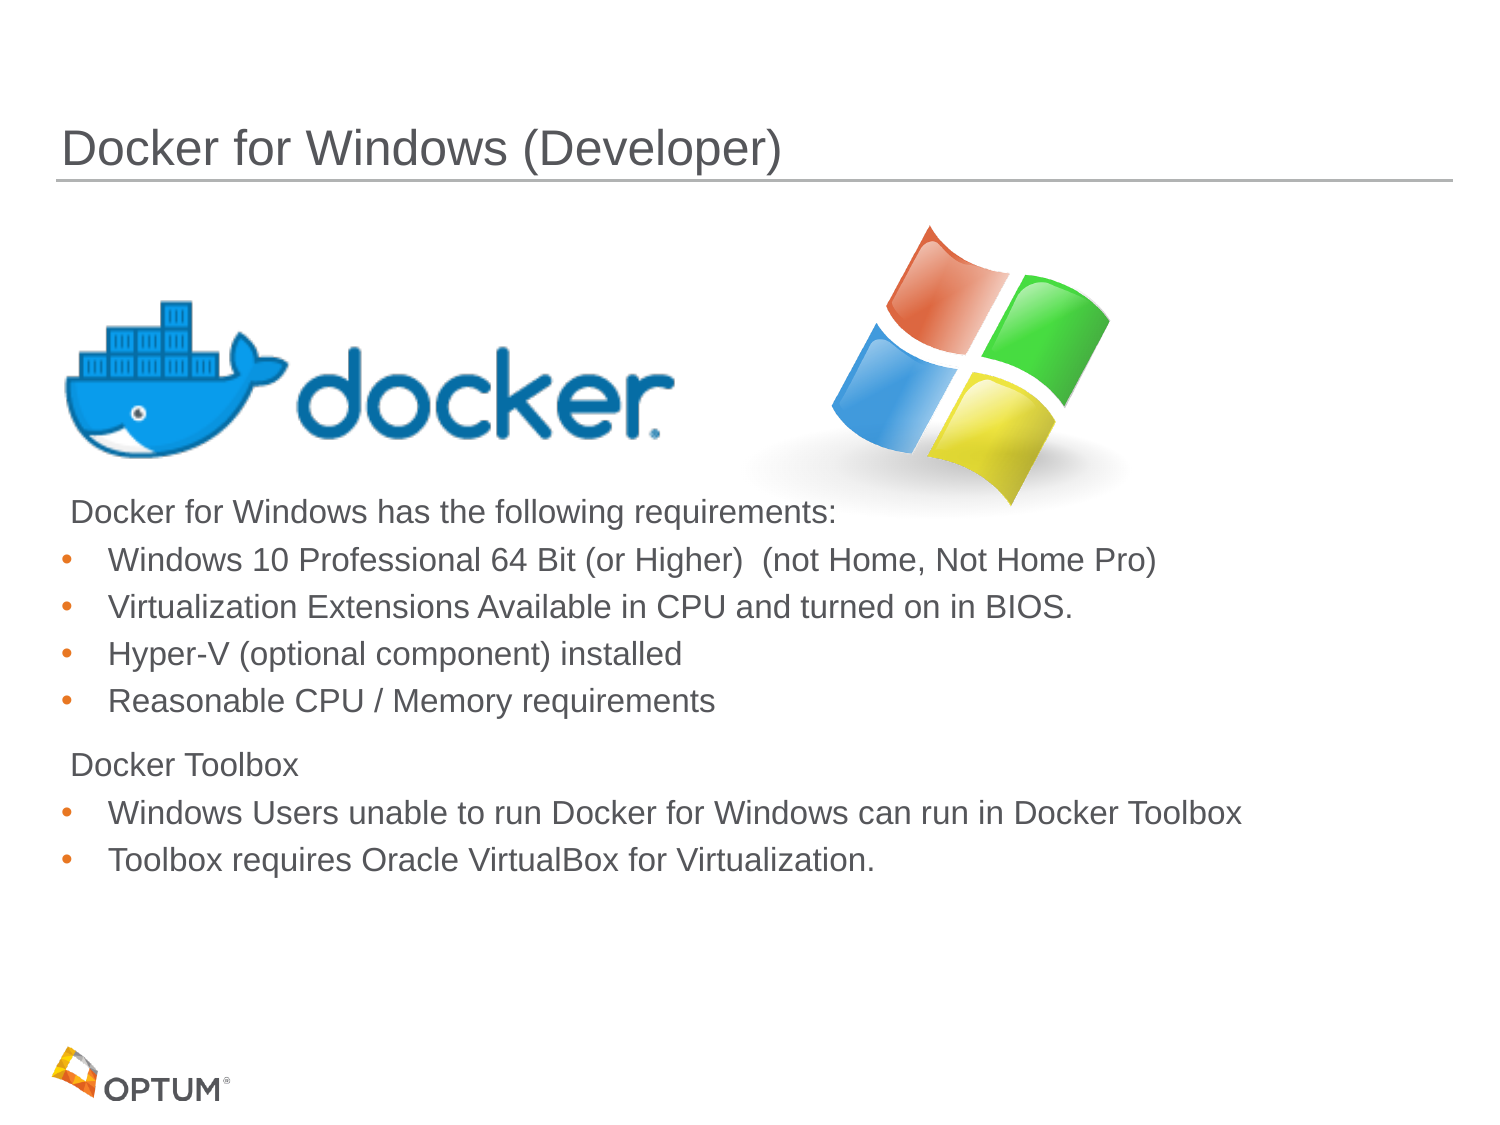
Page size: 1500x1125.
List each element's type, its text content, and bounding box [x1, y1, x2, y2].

list Docker for Windows has the following requirements: Windows 10 Professional 64 Bit (or Higher) (not Home, Not Home Pro) Virtualization Extensions Available in CPU and turned on in BIOS. Hyper-V (optional component) installed Reasonable CPU / Memory requirements Docker Toolbox Windows Users unable to run Docker for Windows can run in Docker Toolbox Toolbox requires Oracle VirtualBox for Virtualization. [60, 299, 1454, 968]
picture [61, 225, 1200, 535]
picture [50, 1044, 231, 1101]
title Docker for Windows (Developer) [60, 0, 1454, 177]
